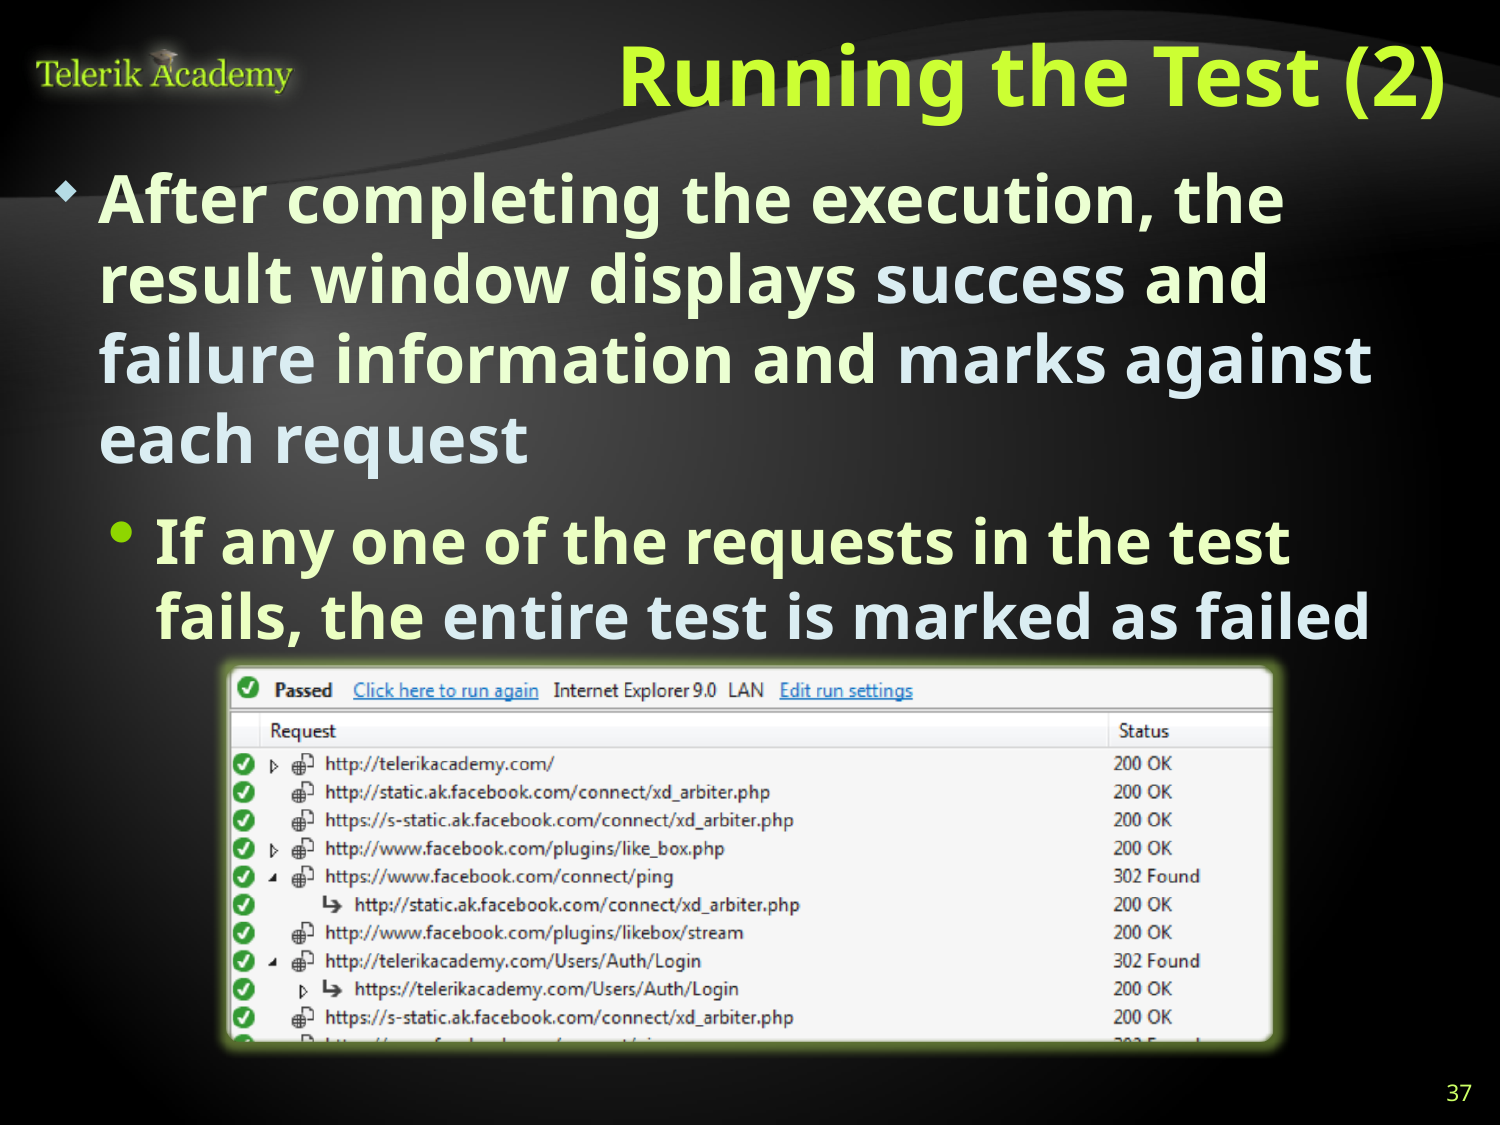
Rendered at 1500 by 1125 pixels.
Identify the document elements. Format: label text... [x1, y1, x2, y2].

title Running the Test (2) [300, 12, 1463, 149]
slide_number 37 [1412, 1074, 1488, 1113]
picture [0, 0, 1500, 1125]
list After completing the execution, the result window displays success and failure information and marks against each request If any one of the requests in the test fails, the entire test is marked as failed [37, 149, 1463, 1075]
